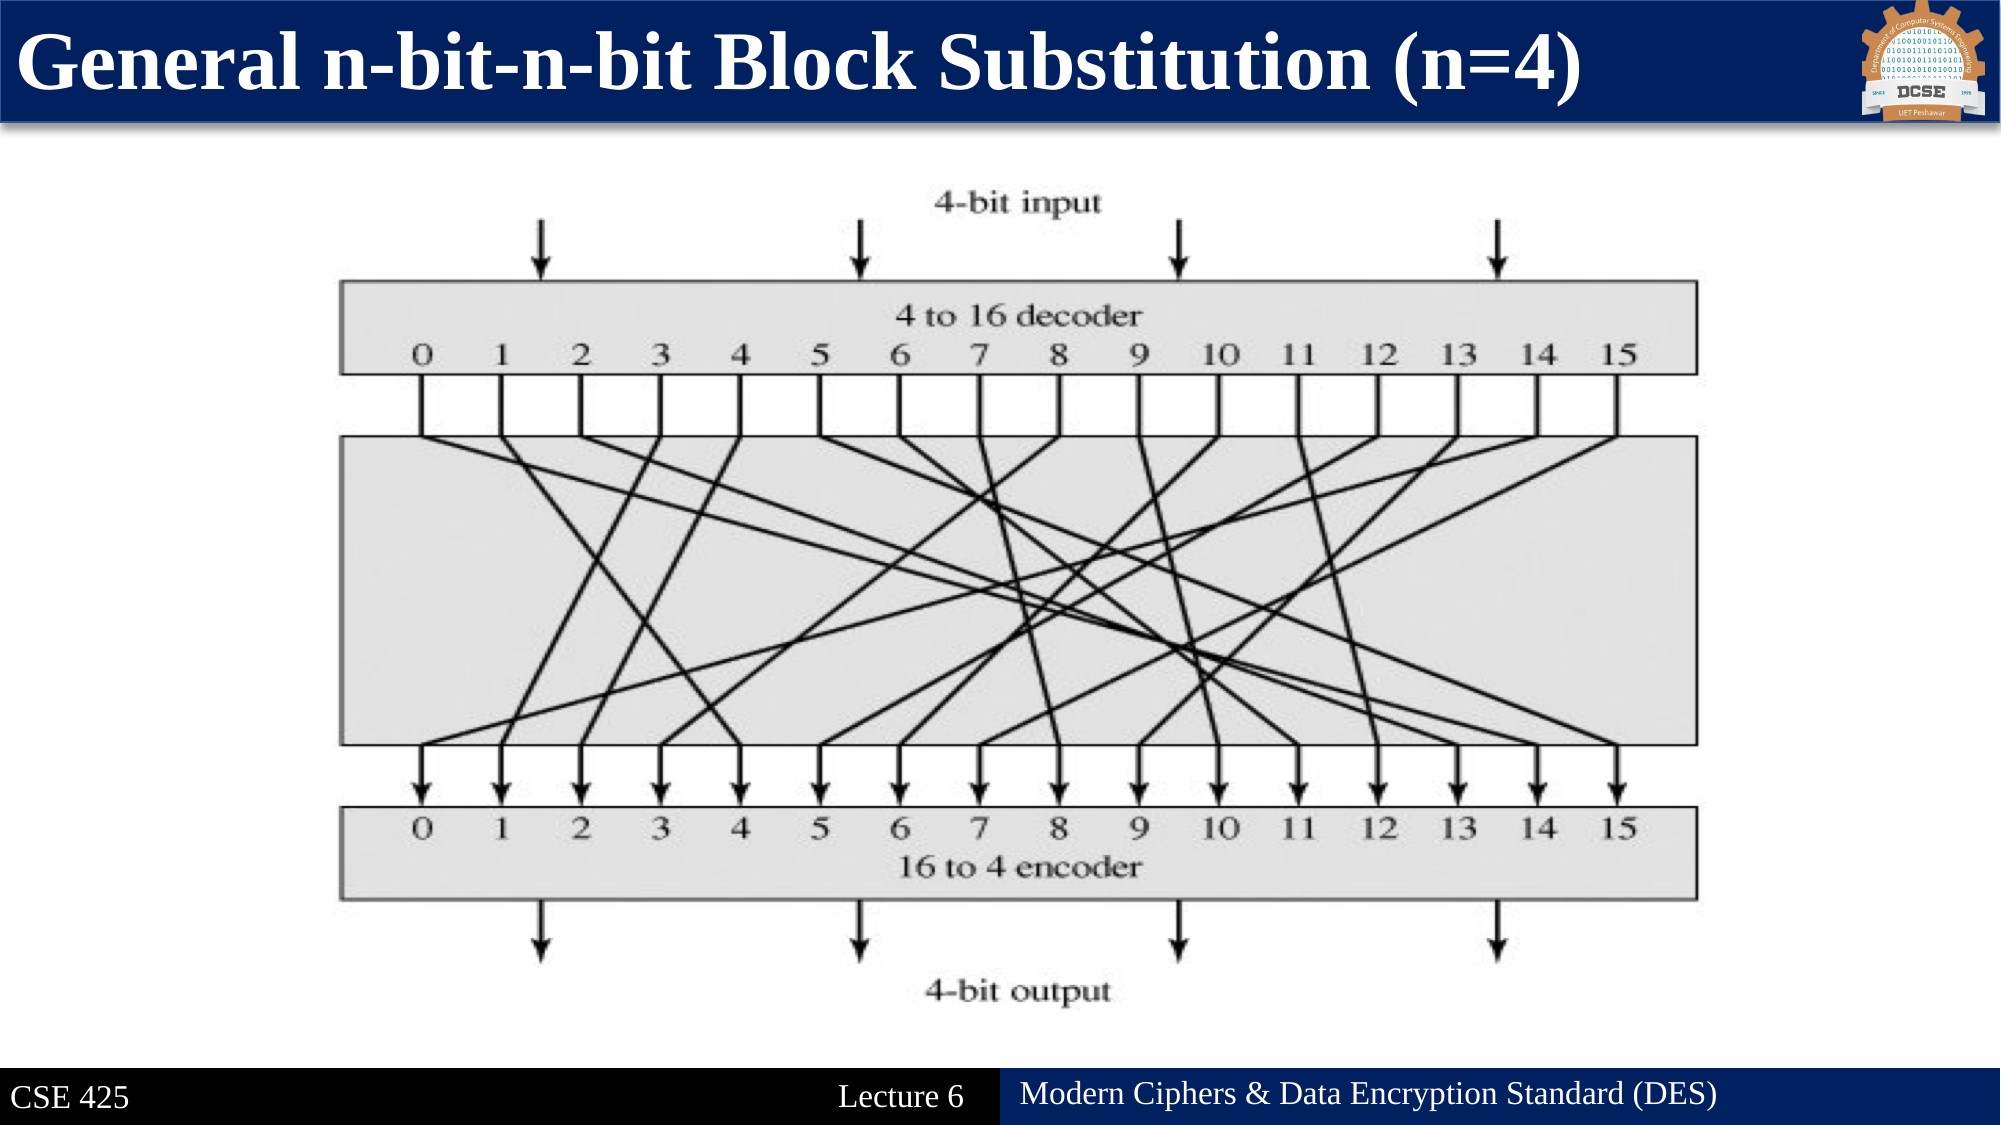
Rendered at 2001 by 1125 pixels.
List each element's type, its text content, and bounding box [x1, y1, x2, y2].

title General n-bit-n-bit Block Substitution (n=4) [0, 1, 1725, 124]
picture [1862, 0, 1985, 123]
slide_number 7 [1550, 1066, 2000, 1125]
picture [225, 151, 1775, 1067]
